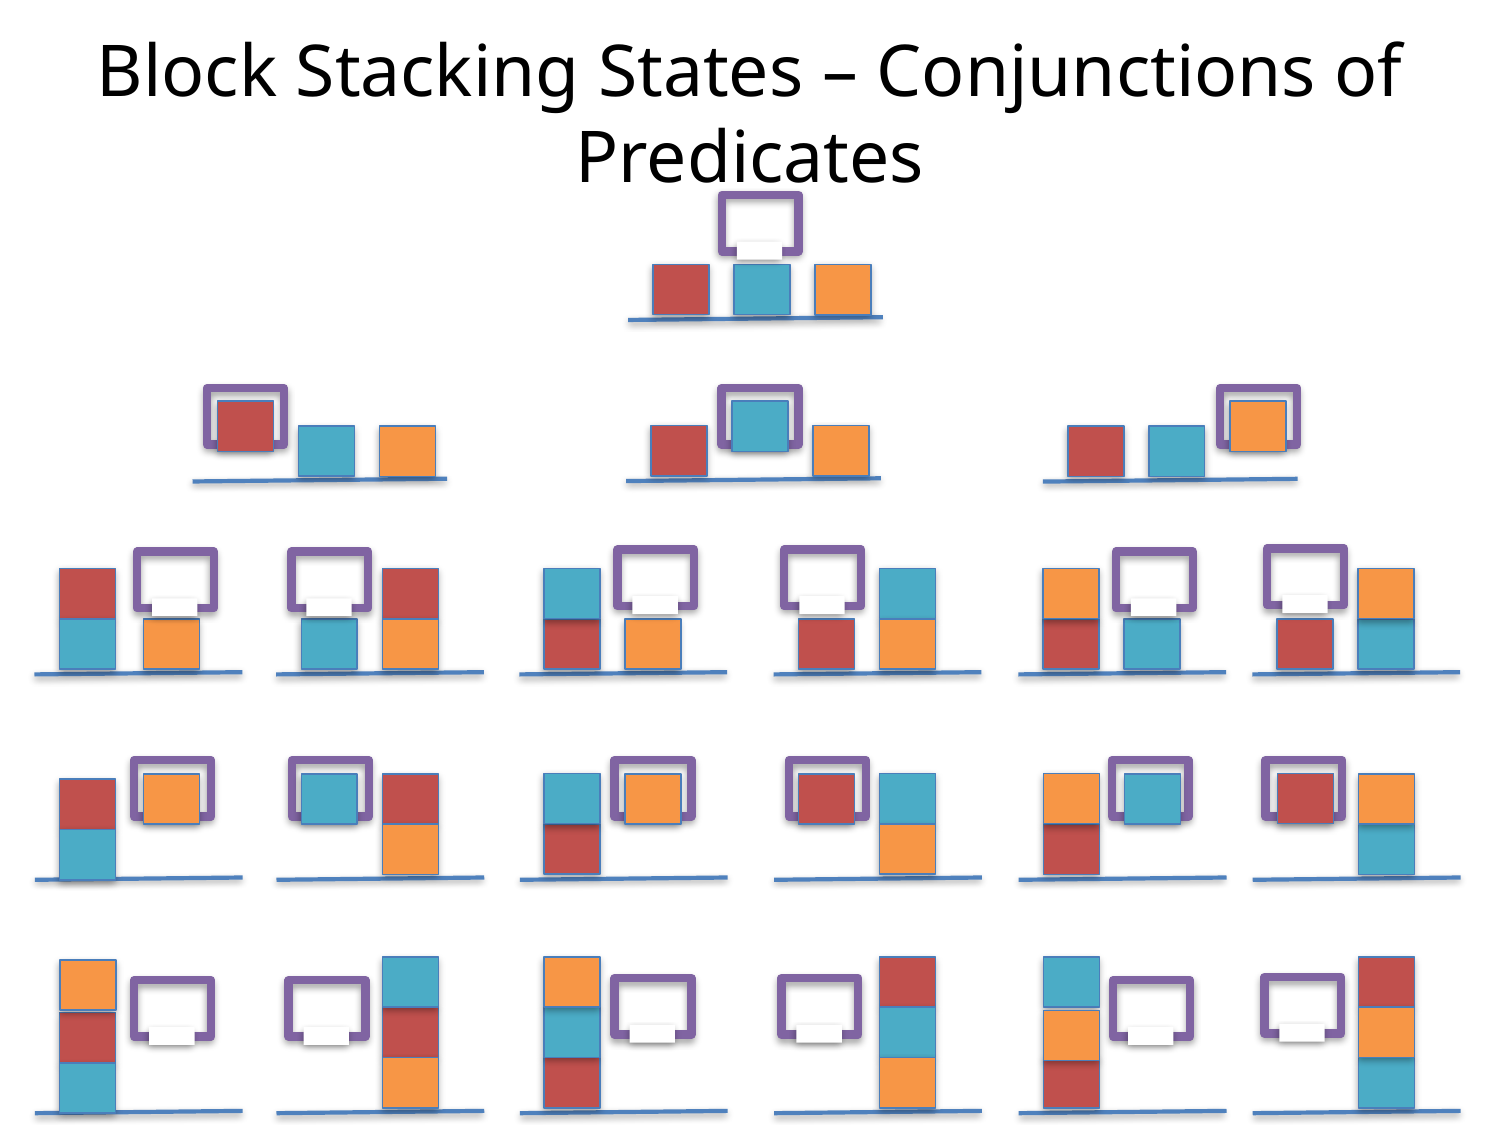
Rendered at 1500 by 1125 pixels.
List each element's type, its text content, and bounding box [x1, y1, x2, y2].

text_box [721, 194, 799, 260]
text_box [624, 623, 682, 670]
text_box [1358, 773, 1415, 825]
text_box [1277, 773, 1334, 824]
text_box [1358, 1064, 1415, 1109]
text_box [617, 549, 695, 615]
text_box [34, 1110, 243, 1114]
text_box [59, 959, 117, 1011]
text_box [879, 956, 936, 1006]
text_box [143, 626, 200, 670]
text_box [301, 626, 358, 670]
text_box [1264, 976, 1342, 1042]
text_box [1018, 1110, 1227, 1114]
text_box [1112, 979, 1191, 1046]
text_box [1043, 832, 1100, 875]
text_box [627, 316, 884, 321]
text_box [1124, 773, 1181, 825]
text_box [1252, 877, 1461, 881]
text_box [382, 1057, 439, 1109]
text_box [275, 671, 485, 675]
text_box [59, 778, 116, 828]
text_box [379, 425, 436, 477]
text_box [650, 425, 708, 476]
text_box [519, 1110, 728, 1114]
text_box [288, 979, 366, 1046]
text_box [59, 1062, 116, 1109]
text_box [812, 425, 870, 476]
text_box [543, 1064, 601, 1109]
text_box [1123, 626, 1181, 670]
text_box [301, 773, 358, 825]
text_box [382, 956, 439, 1008]
text_box [59, 829, 116, 875]
text_box [298, 425, 355, 477]
text_box [1357, 627, 1415, 670]
text_box [798, 623, 855, 670]
text_box [59, 1018, 116, 1062]
text_box [543, 568, 601, 619]
text_box [291, 759, 370, 817]
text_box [625, 478, 882, 482]
text_box [1067, 425, 1125, 477]
text_box [1276, 623, 1334, 670]
text_box [1043, 1067, 1100, 1109]
text_box [1358, 956, 1415, 1006]
text_box [614, 759, 692, 817]
text_box [206, 387, 285, 445]
text_box [59, 568, 116, 618]
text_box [783, 549, 862, 615]
text_box [721, 387, 799, 445]
text_box [879, 773, 936, 823]
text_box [773, 671, 982, 675]
text_box [1358, 1006, 1415, 1058]
text_box [217, 400, 274, 452]
text_box [133, 759, 212, 817]
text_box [1252, 1110, 1461, 1114]
text_box [879, 568, 936, 618]
text_box [1042, 627, 1100, 670]
text_box [143, 773, 200, 825]
text_box [814, 264, 872, 315]
text_box [1111, 759, 1189, 817]
text_box [1043, 956, 1100, 1008]
text_box [731, 400, 789, 452]
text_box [34, 671, 243, 675]
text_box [519, 877, 728, 881]
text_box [1042, 478, 1298, 482]
text_box [1219, 387, 1298, 445]
text_box [1265, 759, 1343, 817]
text_box [59, 618, 116, 670]
text_box [624, 773, 682, 825]
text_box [614, 977, 692, 1044]
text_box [1252, 671, 1461, 675]
text_box [798, 773, 855, 825]
text_box [1148, 425, 1205, 477]
text_box [652, 264, 710, 315]
text_box [879, 1057, 936, 1109]
text_box [879, 618, 936, 670]
text_box [382, 773, 439, 823]
text_box [1043, 773, 1100, 824]
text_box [1266, 548, 1345, 614]
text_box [133, 979, 212, 1046]
text_box [382, 568, 439, 618]
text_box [781, 977, 859, 1044]
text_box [1018, 671, 1227, 675]
text_box [1357, 568, 1415, 619]
text_box [543, 1014, 601, 1058]
text_box [879, 1006, 936, 1056]
text_box [788, 759, 867, 817]
text_box [1043, 1010, 1100, 1061]
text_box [136, 551, 215, 617]
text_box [276, 1110, 485, 1114]
text_box [543, 627, 601, 670]
title Block Stacking States – Conjunctions of Predicates [75, 17, 1425, 205]
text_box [192, 478, 448, 482]
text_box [773, 877, 983, 881]
text_box [1358, 831, 1415, 875]
text_box [543, 832, 601, 875]
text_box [276, 877, 485, 881]
text_box [543, 956, 601, 1008]
text_box [879, 823, 936, 875]
text_box [733, 268, 791, 315]
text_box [291, 551, 369, 617]
text_box [1229, 400, 1287, 452]
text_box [519, 671, 728, 675]
text_box [382, 823, 439, 875]
text_box [382, 618, 439, 670]
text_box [1115, 551, 1194, 617]
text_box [34, 877, 243, 881]
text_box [773, 1110, 983, 1114]
text_box [543, 773, 601, 824]
text_box [1042, 568, 1100, 619]
text_box [382, 1014, 439, 1056]
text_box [1018, 877, 1227, 881]
